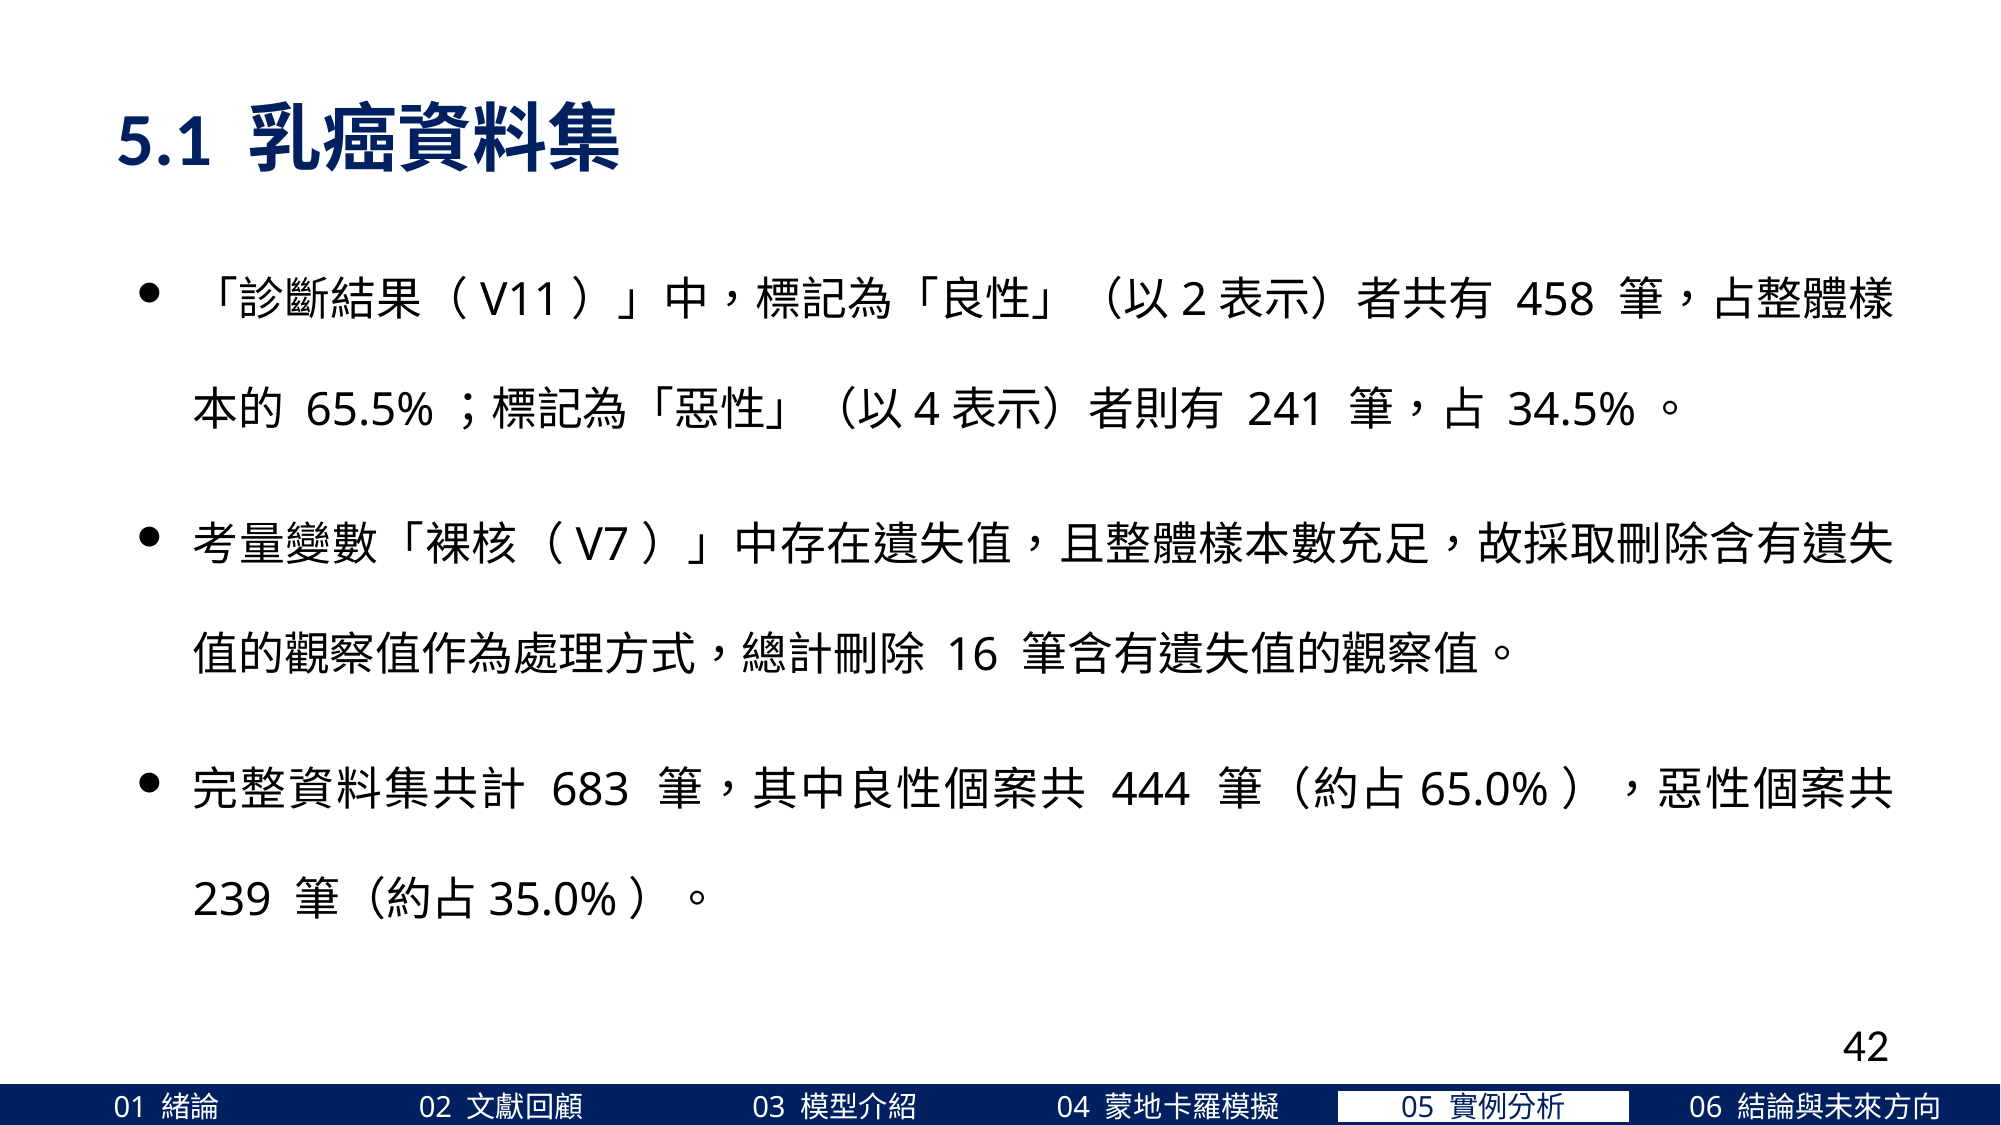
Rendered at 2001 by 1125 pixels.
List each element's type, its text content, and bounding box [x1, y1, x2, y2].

text_box 「診斷結果（V11）」中，標記為「良性」（以2表示）者共有 458 筆，占整體樣本的 65.5%；標記為「惡性」（以4表示）者則有 241 筆，占 34.5%。 考量變數「裸核（V7）」中存在遺失值，且整體樣本數充足，故採取刪除含有遺失值的觀察值作為處理方式，總計刪除 16 筆含有遺失值的觀察值。 完整資料集共計 683 筆，其中良性個案共 444 筆（約占65.0%），惡性個案共 239 筆（約占35.0%）。 [121, 207, 1910, 932]
text_box 5.1 乳癌資料集 [101, 85, 1107, 197]
